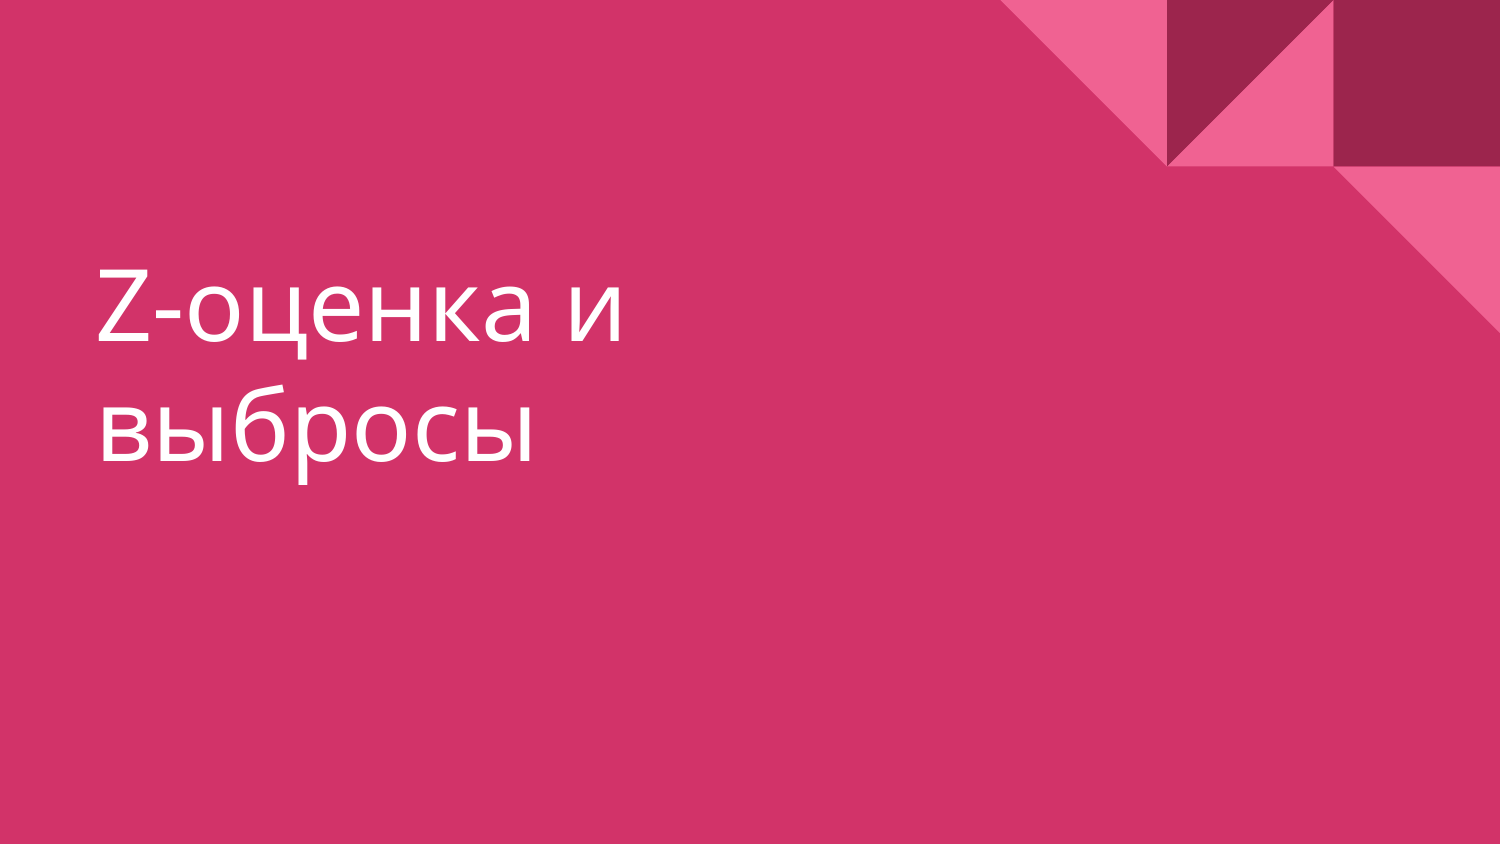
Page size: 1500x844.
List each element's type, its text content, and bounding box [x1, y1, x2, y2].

title Z-оценка и выбросы [80, 86, 1003, 758]
